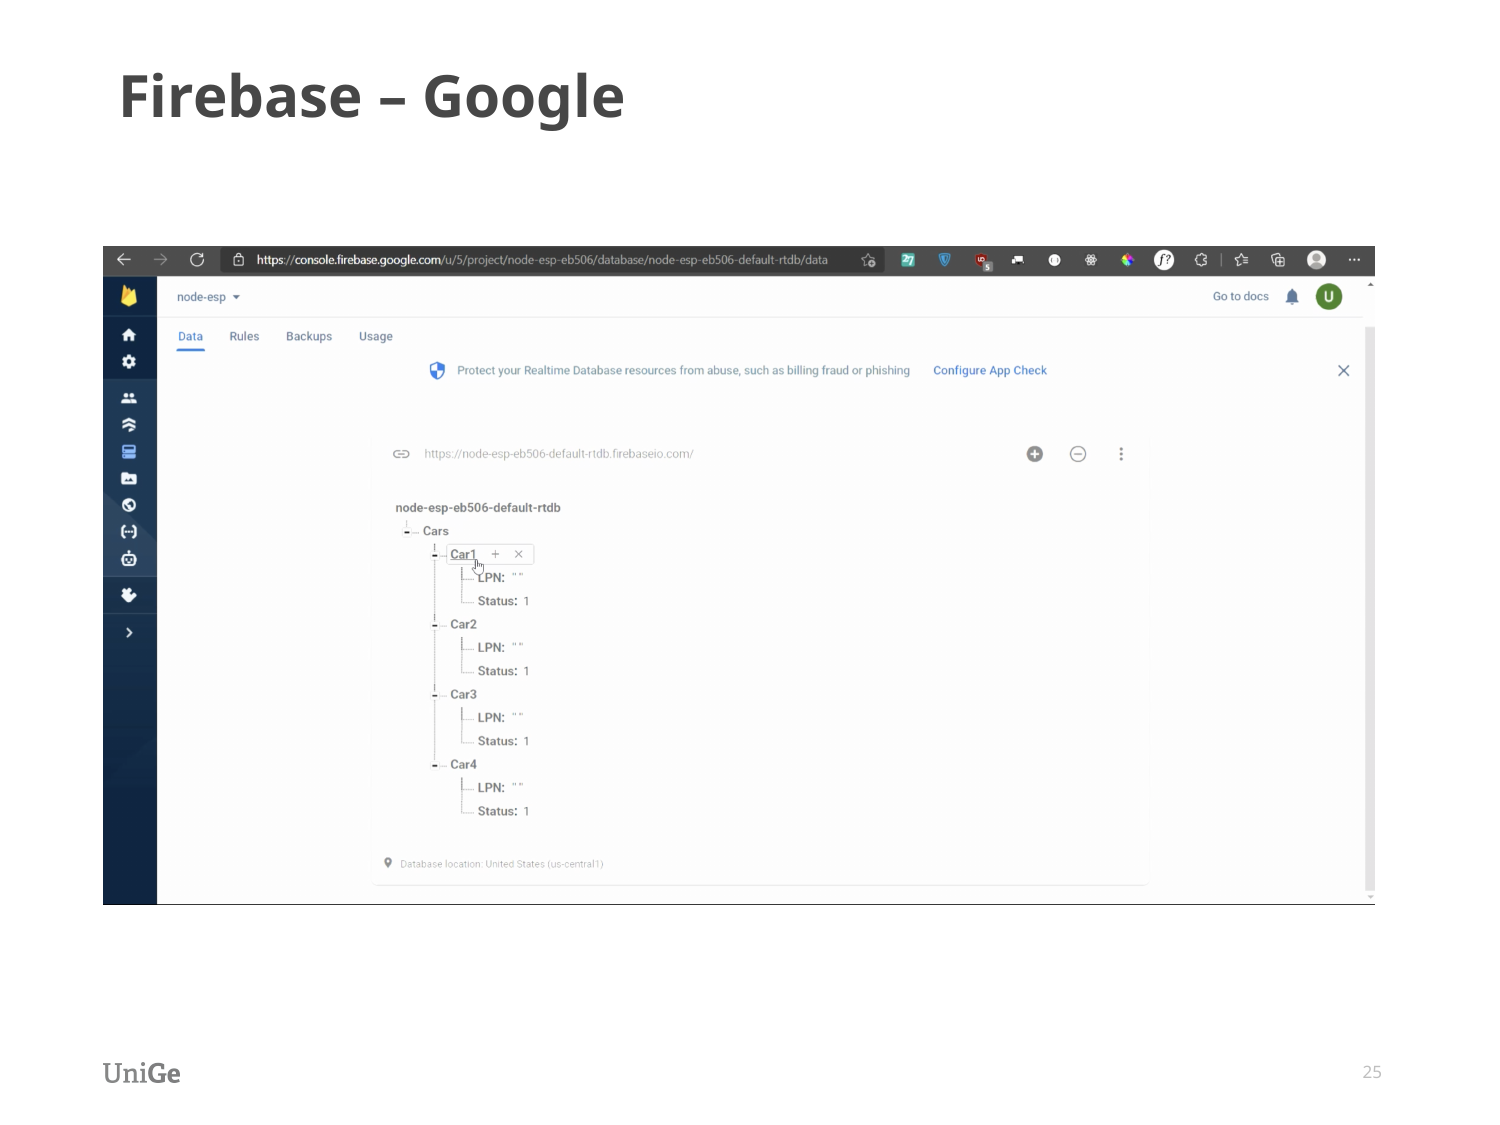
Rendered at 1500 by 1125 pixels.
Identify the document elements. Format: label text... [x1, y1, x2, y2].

title Firebase – Google [103, 59, 1397, 222]
slide_number 25 [1059, 1042, 1397, 1103]
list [103, 246, 1375, 905]
